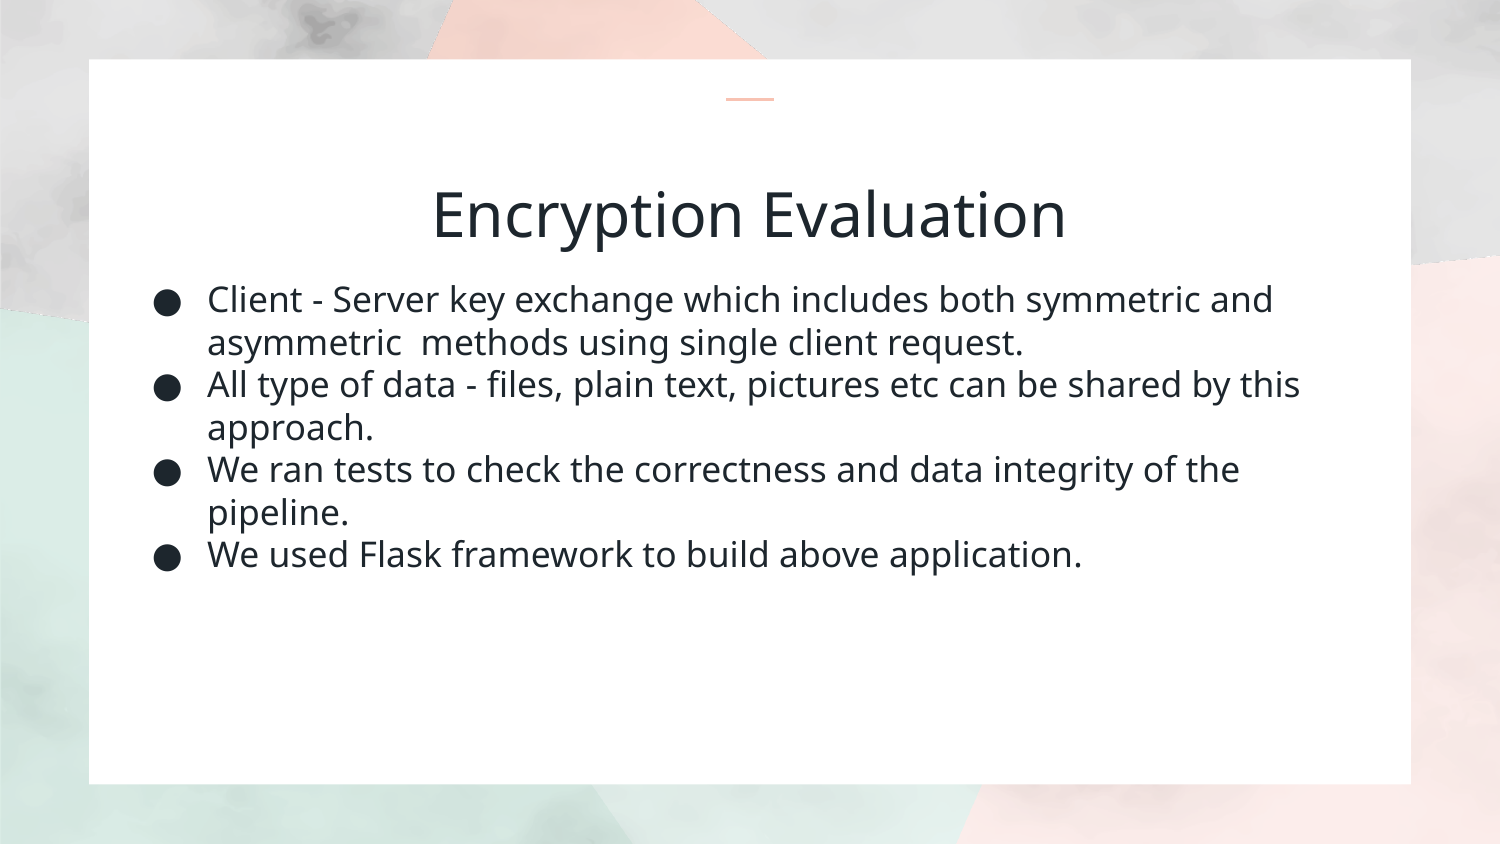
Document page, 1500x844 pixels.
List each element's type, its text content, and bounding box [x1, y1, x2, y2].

list Client - Server key exchange which includes both symmetric and asymmetric methods using single client request. All type of data - files, plain text, pictures etc can be shared by this approach. We ran tests to check the correctness and data integrity of the pipeline. We used Flask framework to build above application. [116, 262, 1383, 797]
picture [0, 0, 1500, 844]
title Encryption Evaluation [323, 160, 1177, 247]
